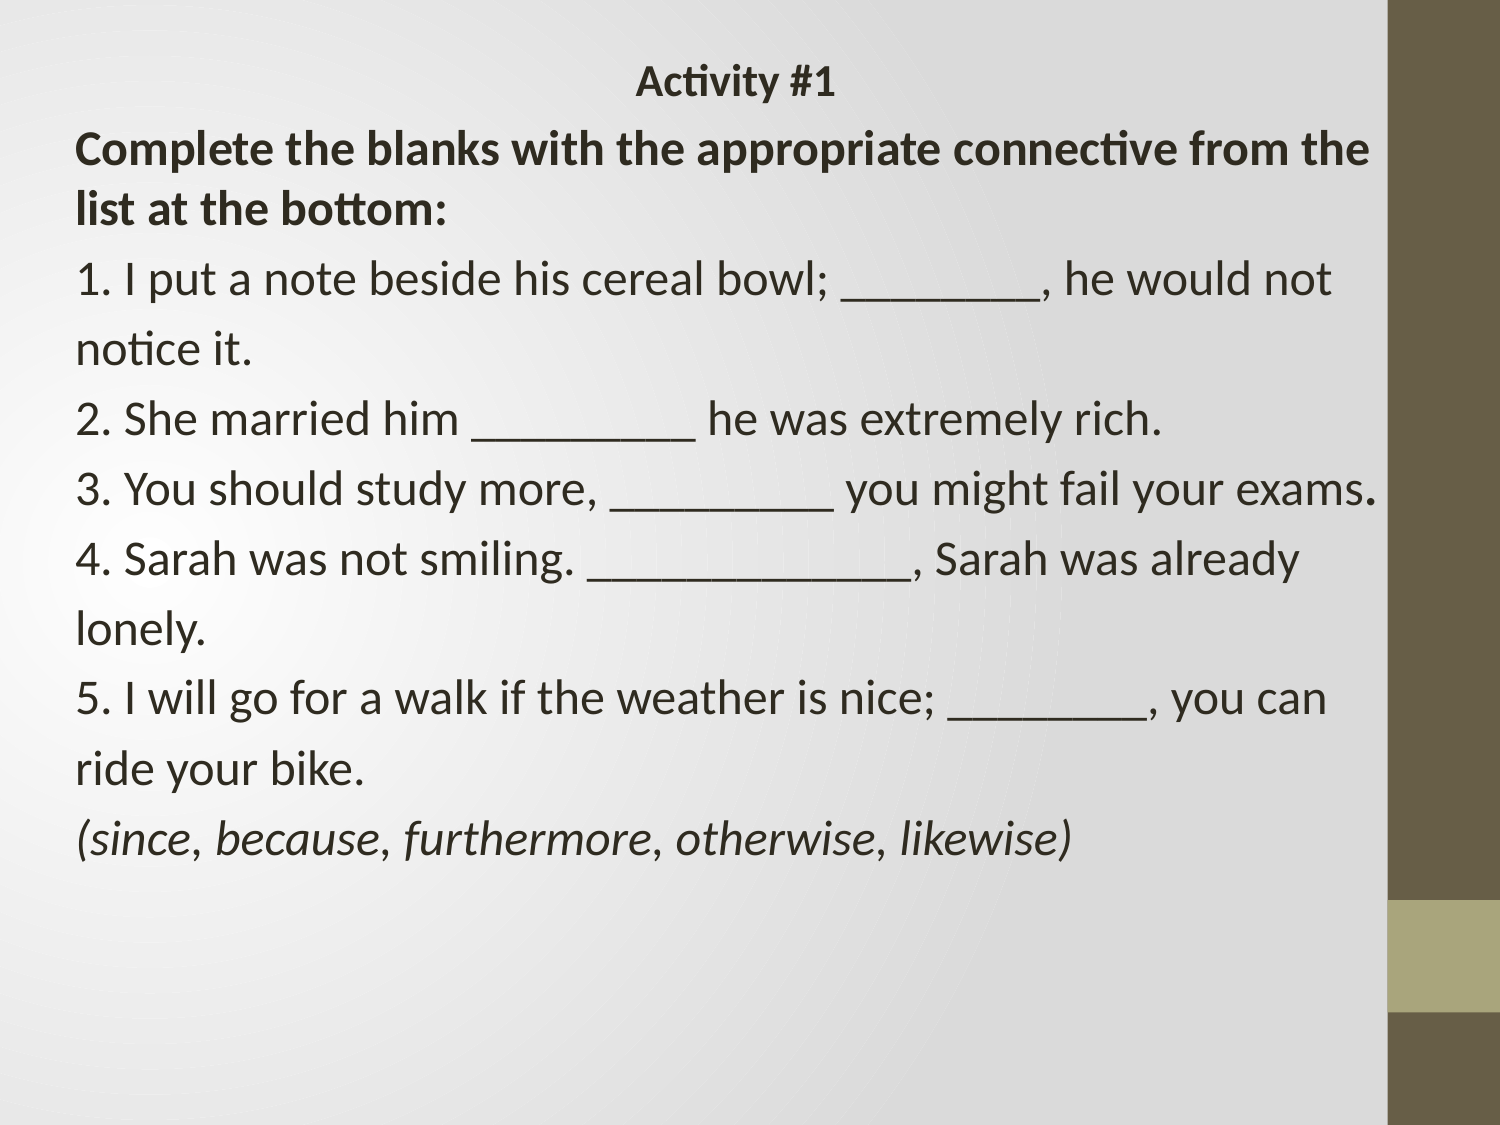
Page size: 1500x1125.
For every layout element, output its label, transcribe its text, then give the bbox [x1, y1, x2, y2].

list Activity #1 Complete the blanks with the appropriate connective from the list at the bottom: 1. I put a note beside his cereal bowl; ________, he would not notice it. 2. She married him _________ he was extremely rich. 3. You should study more, _________ you might fail your exams. 4. Sarah was not smiling. _____________, Sarah was already lonely. 5. I will go for a walk if the weather is nice; ________, you can ride your bike. (since, because, furthermore, otherwise, likewise) [41, 42, 1412, 1059]
